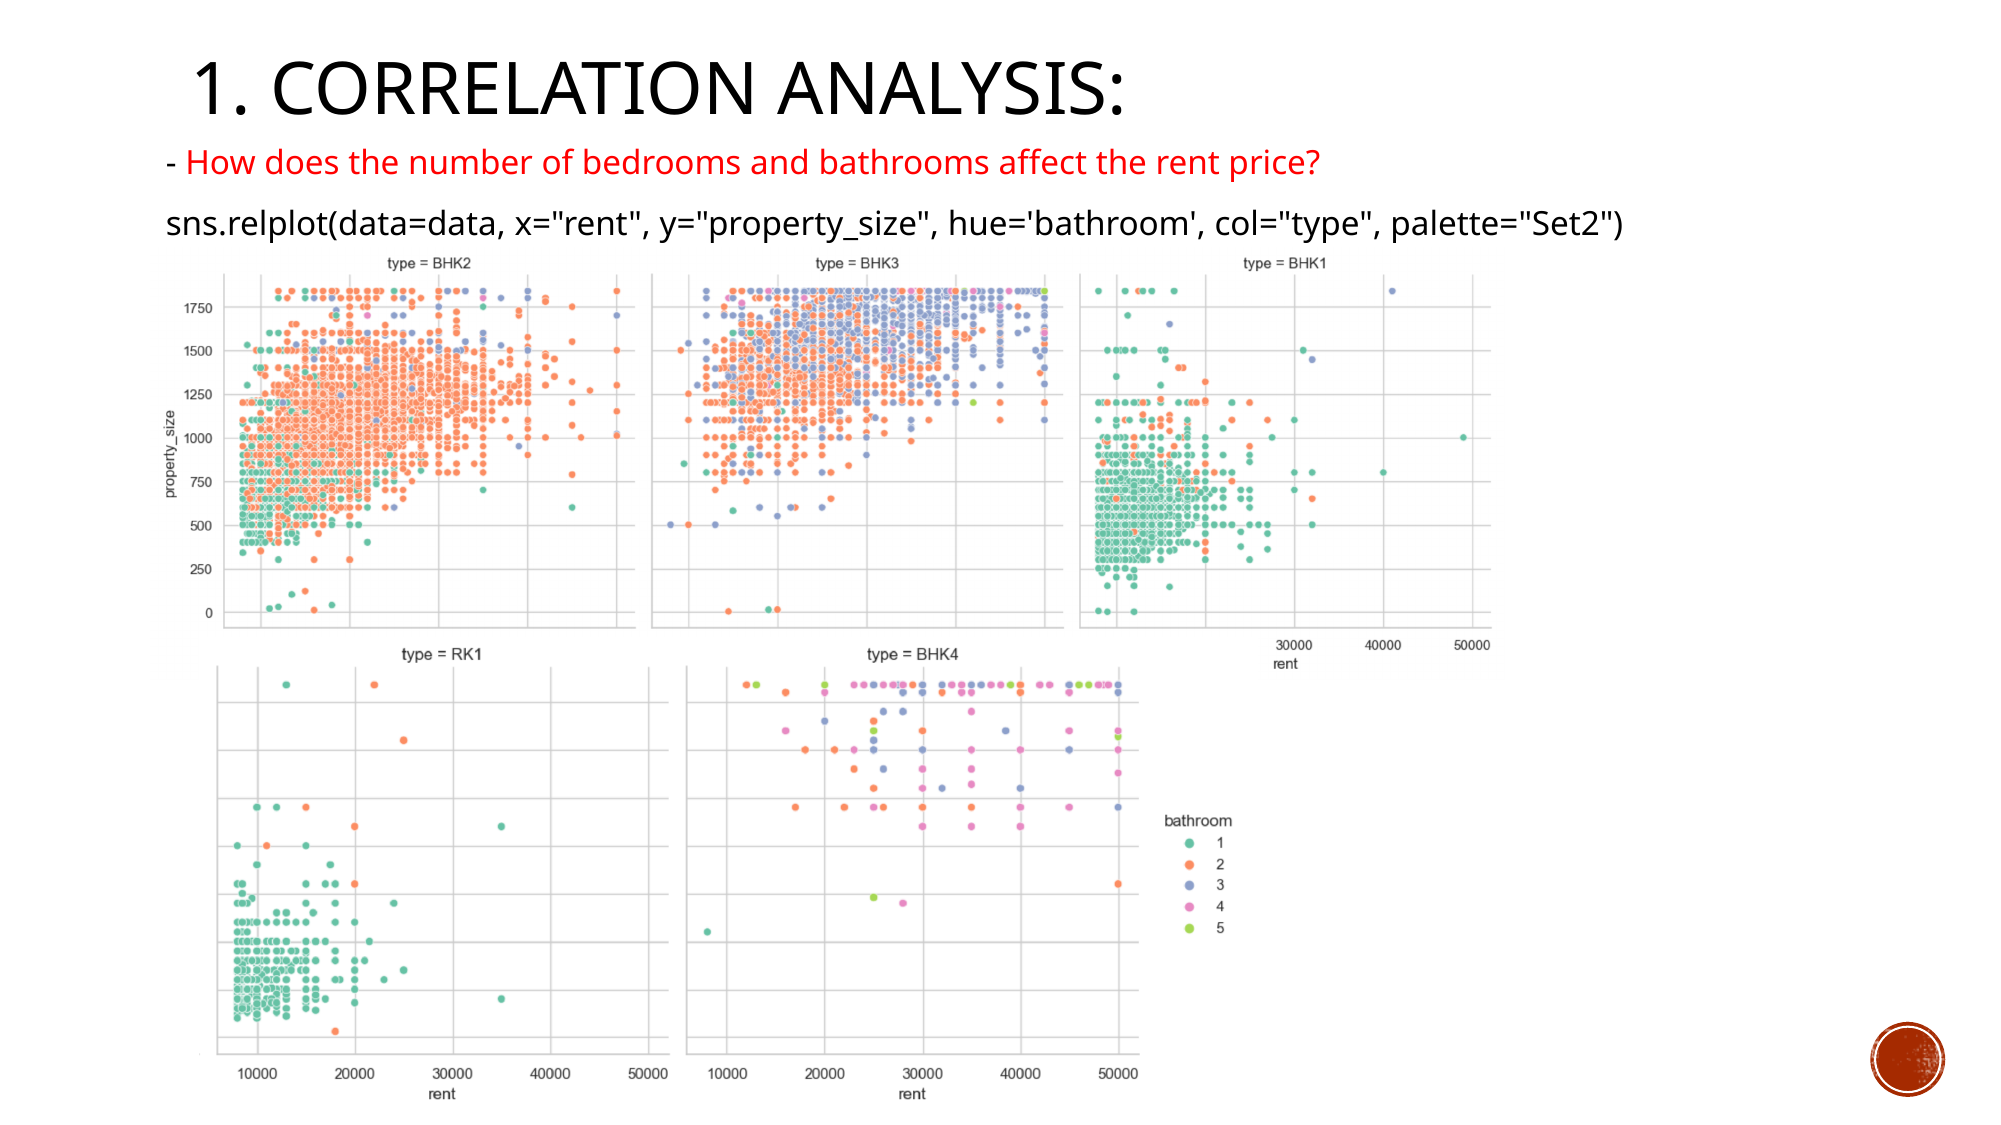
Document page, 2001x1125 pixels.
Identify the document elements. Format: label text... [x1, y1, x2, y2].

list - How does the number of bedrooms and bathrooms affect the rent price? sns.relplot(data=data, x="rent", y="property_size", hue='bathroom', col="type", palette="Set2") [150, 138, 1801, 995]
picture [151, 248, 1505, 1117]
title 1. Correlation Analysis: [175, 44, 1826, 139]
